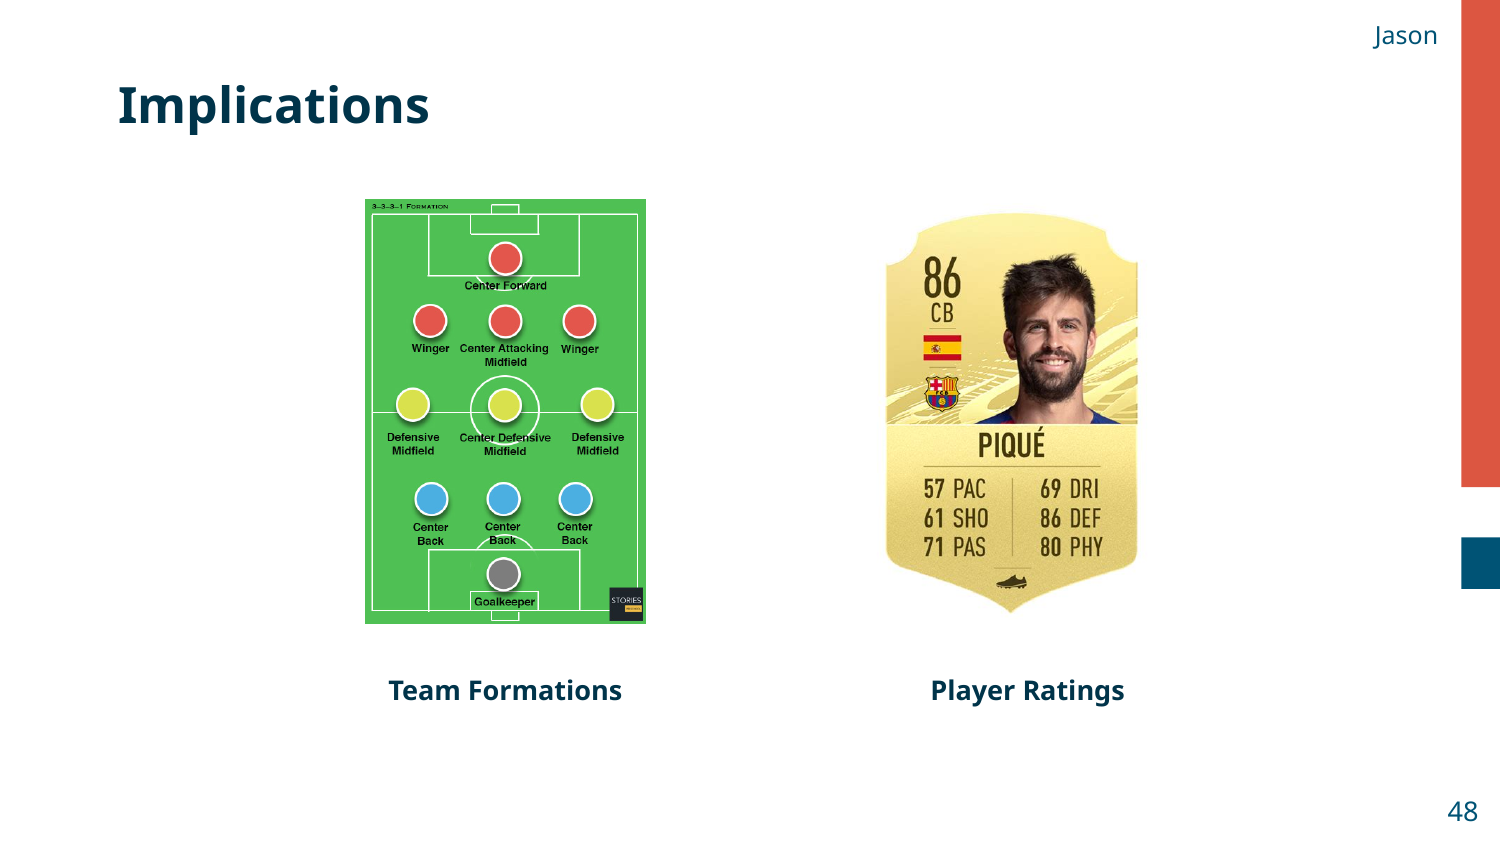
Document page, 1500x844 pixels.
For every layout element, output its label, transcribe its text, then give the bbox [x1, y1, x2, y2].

title Team Formations [236, 637, 750, 742]
picture [365, 199, 646, 624]
picture [843, 192, 1176, 631]
subtitle Jason [1036, 6, 1454, 58]
title Player Ratings [750, 637, 1305, 742]
title Implications [103, 71, 1427, 136]
slide_number 48 [1403, 779, 1494, 844]
